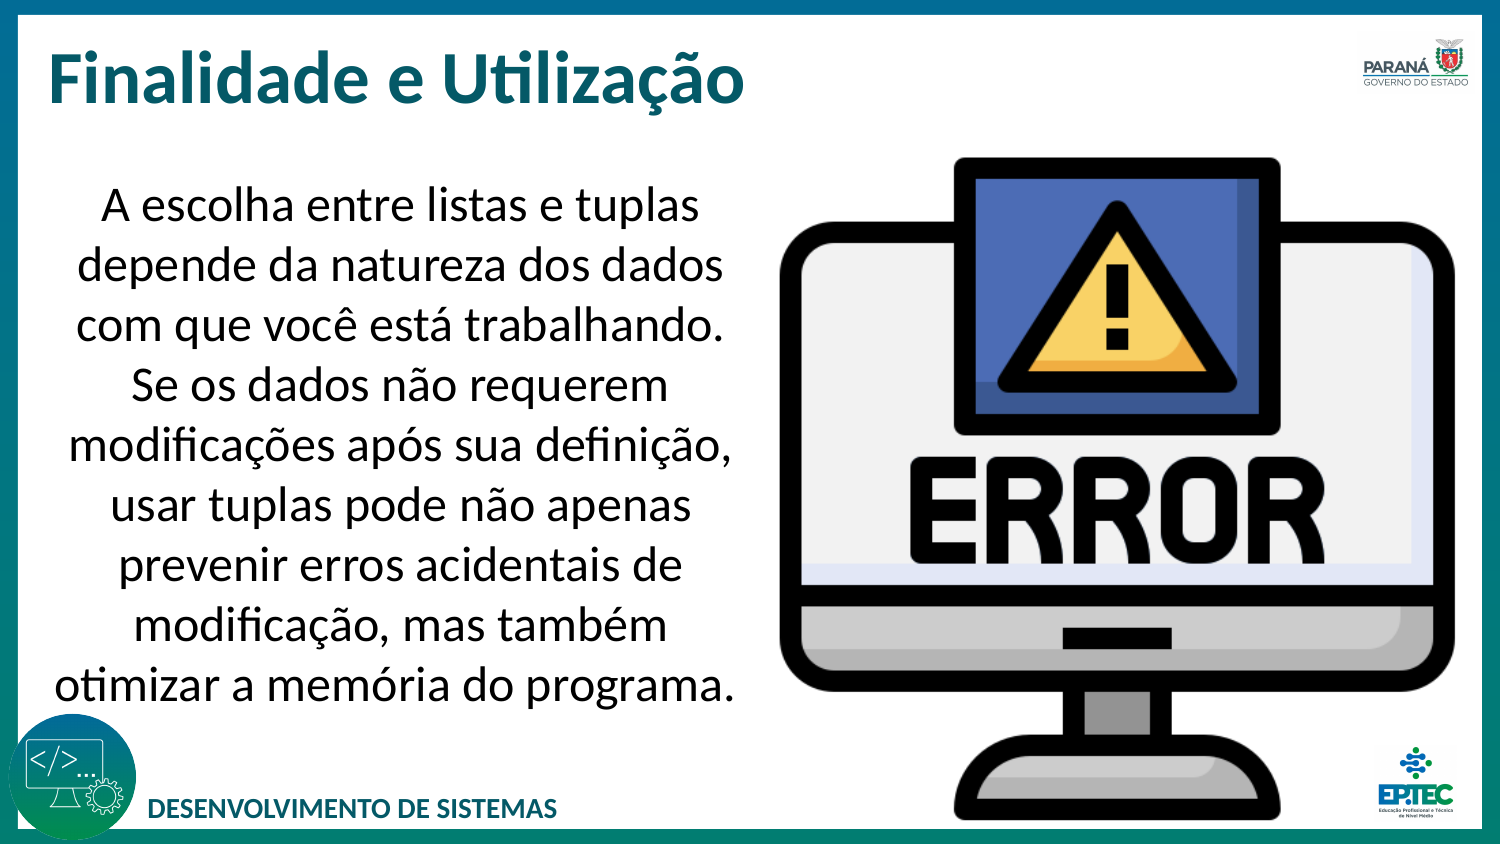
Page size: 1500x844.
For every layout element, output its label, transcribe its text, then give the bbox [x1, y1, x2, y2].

text_box DESENVOLVIMENTO DE SISTEMAS [141, 783, 644, 830]
text_box Finalidade e Utilização [33, 21, 1457, 127]
picture [768, 147, 1466, 831]
text_box [17, 14, 1482, 829]
picture [1356, 30, 1475, 94]
text_box A escolha entre listas e tuplas depende da natureza dos dados com que você está trabalhando. Se os dados não requerem modificações após sua definição, usar tuplas pode não apenas prevenir erros acidentais de modificação, mas também otimizar a memória do programa. [33, 156, 763, 677]
picture [8, 713, 137, 841]
picture [0, 273, 17, 277]
picture [1482, 273, 1500, 277]
